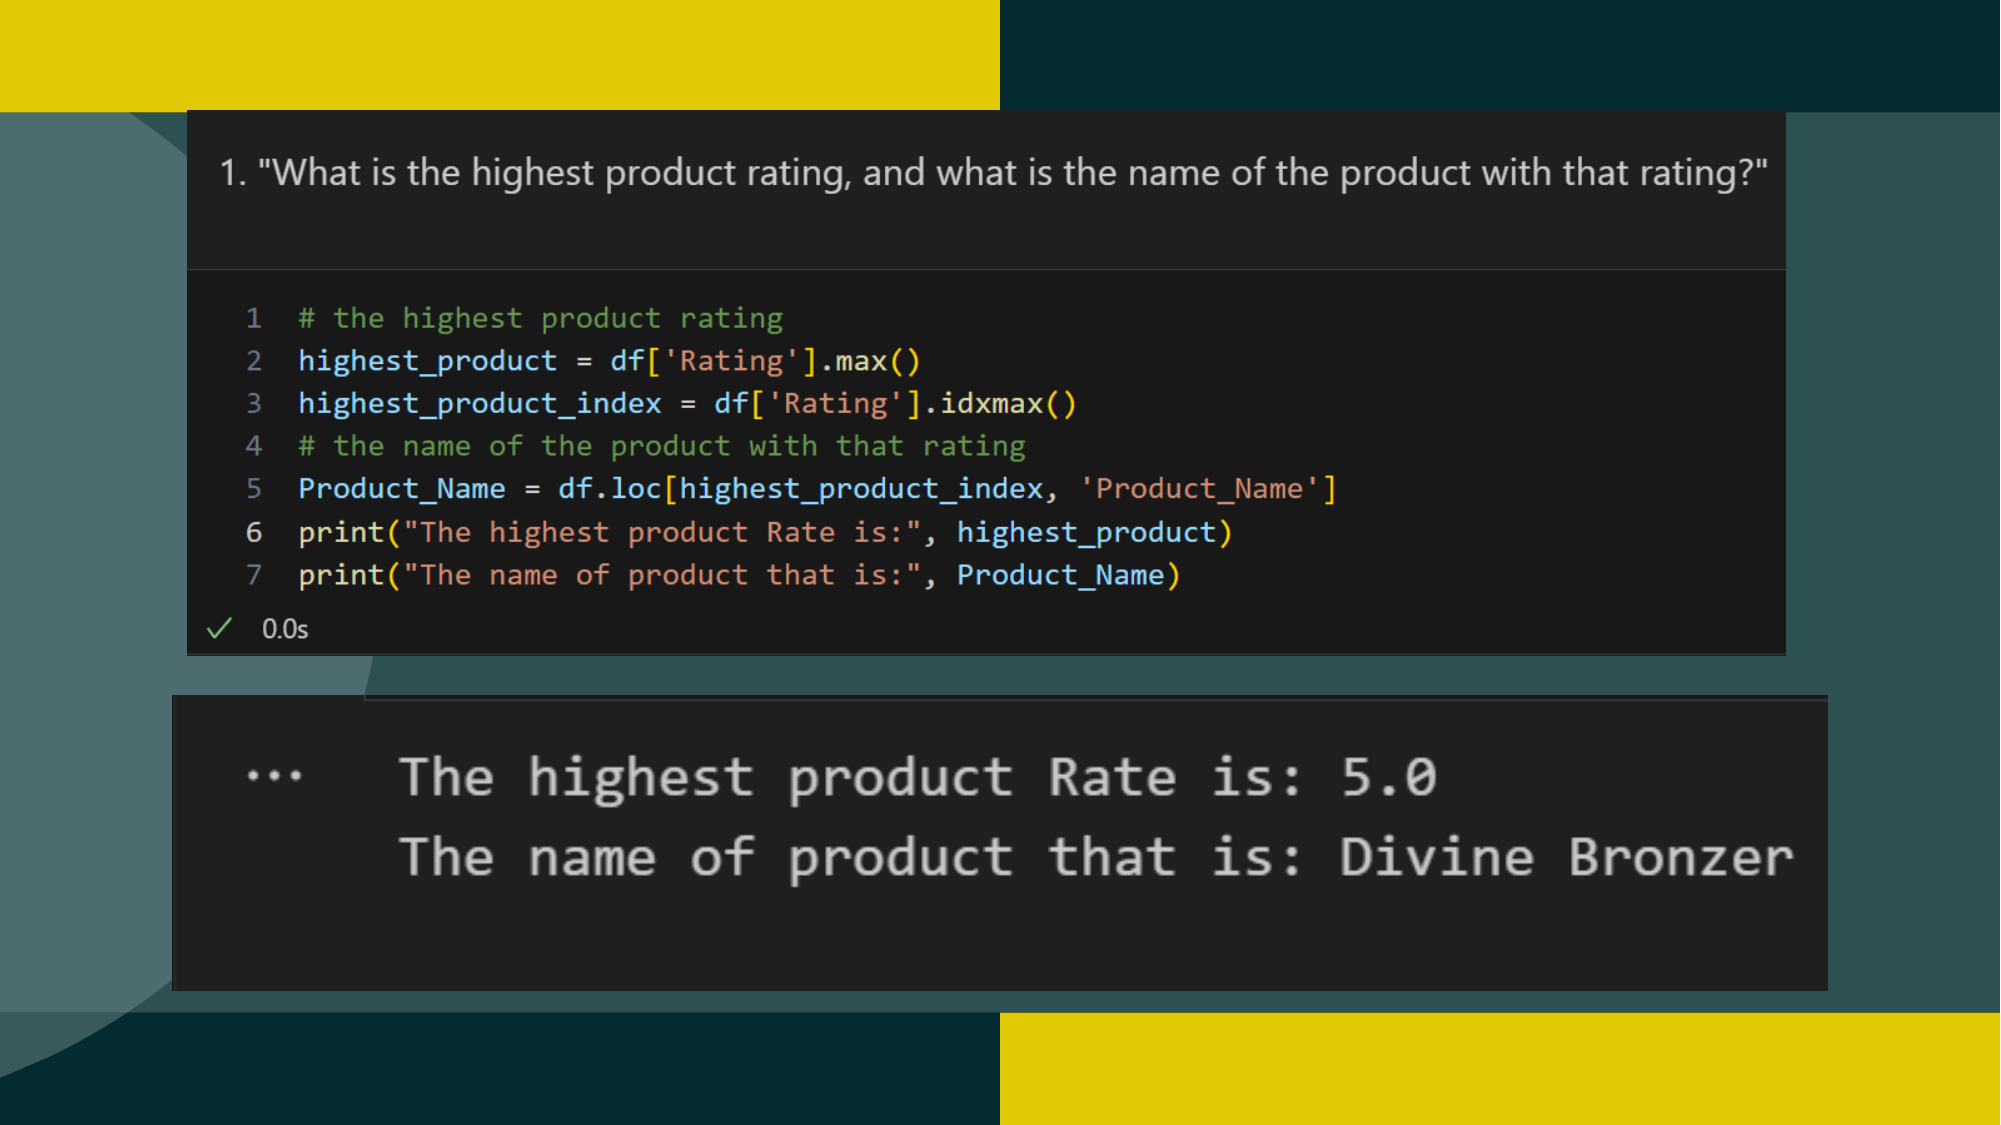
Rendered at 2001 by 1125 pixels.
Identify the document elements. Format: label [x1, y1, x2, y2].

picture [187, 110, 1786, 656]
picture [172, 695, 1828, 991]
